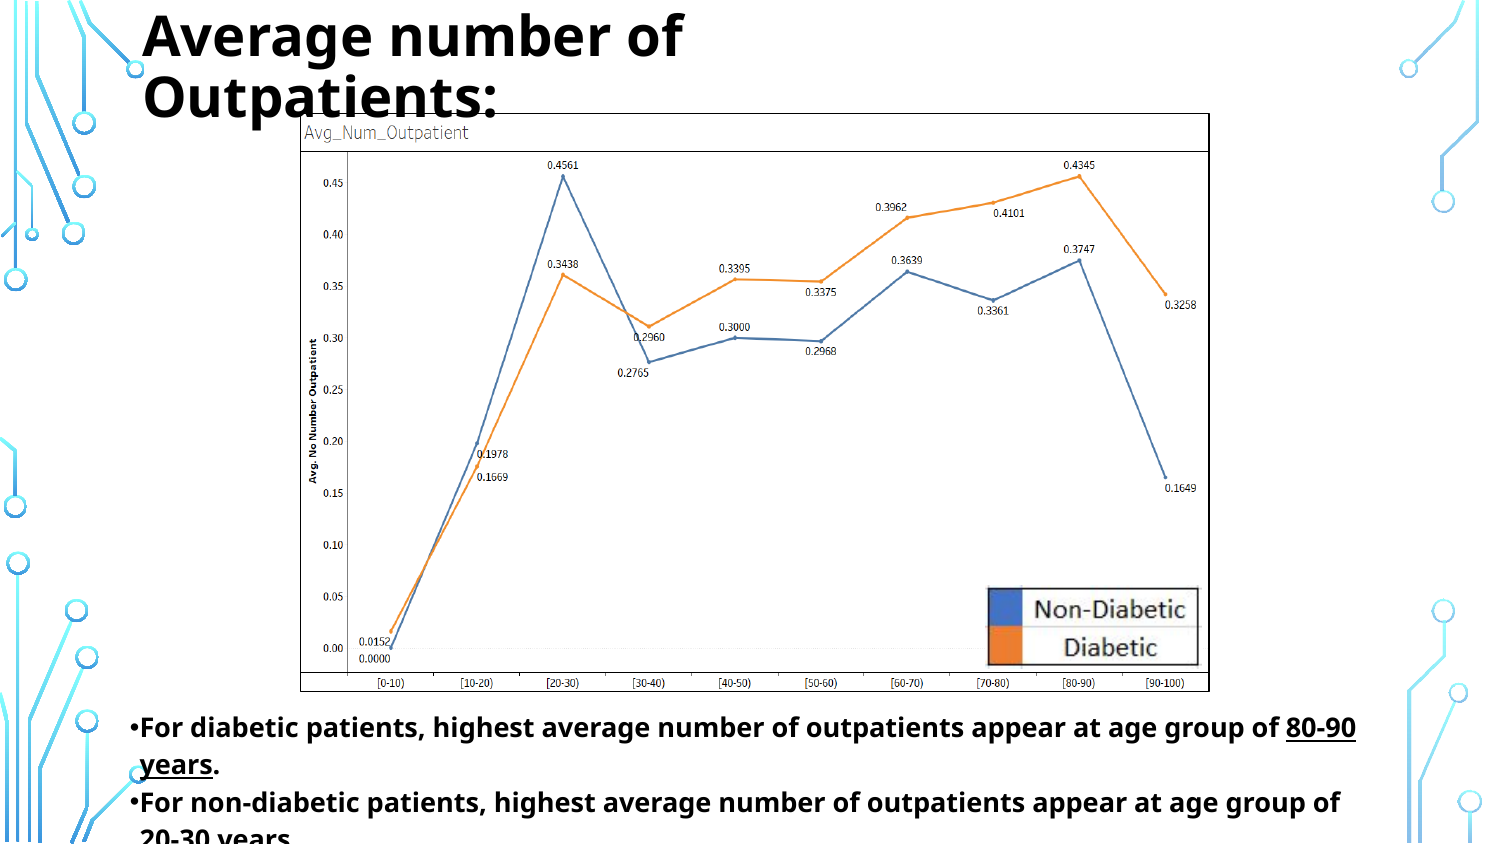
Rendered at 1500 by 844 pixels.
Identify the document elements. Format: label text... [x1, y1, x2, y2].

title Average number of Outpatients: [127, 23, 958, 115]
text_box For diabetic patients, highest average number of outpatients appear at age group of 80-90 years. For non-diabetic patients, highest average number of outpatients appear at age group of 20-30 years. [115, 690, 1387, 802]
picture [300, 114, 1209, 691]
